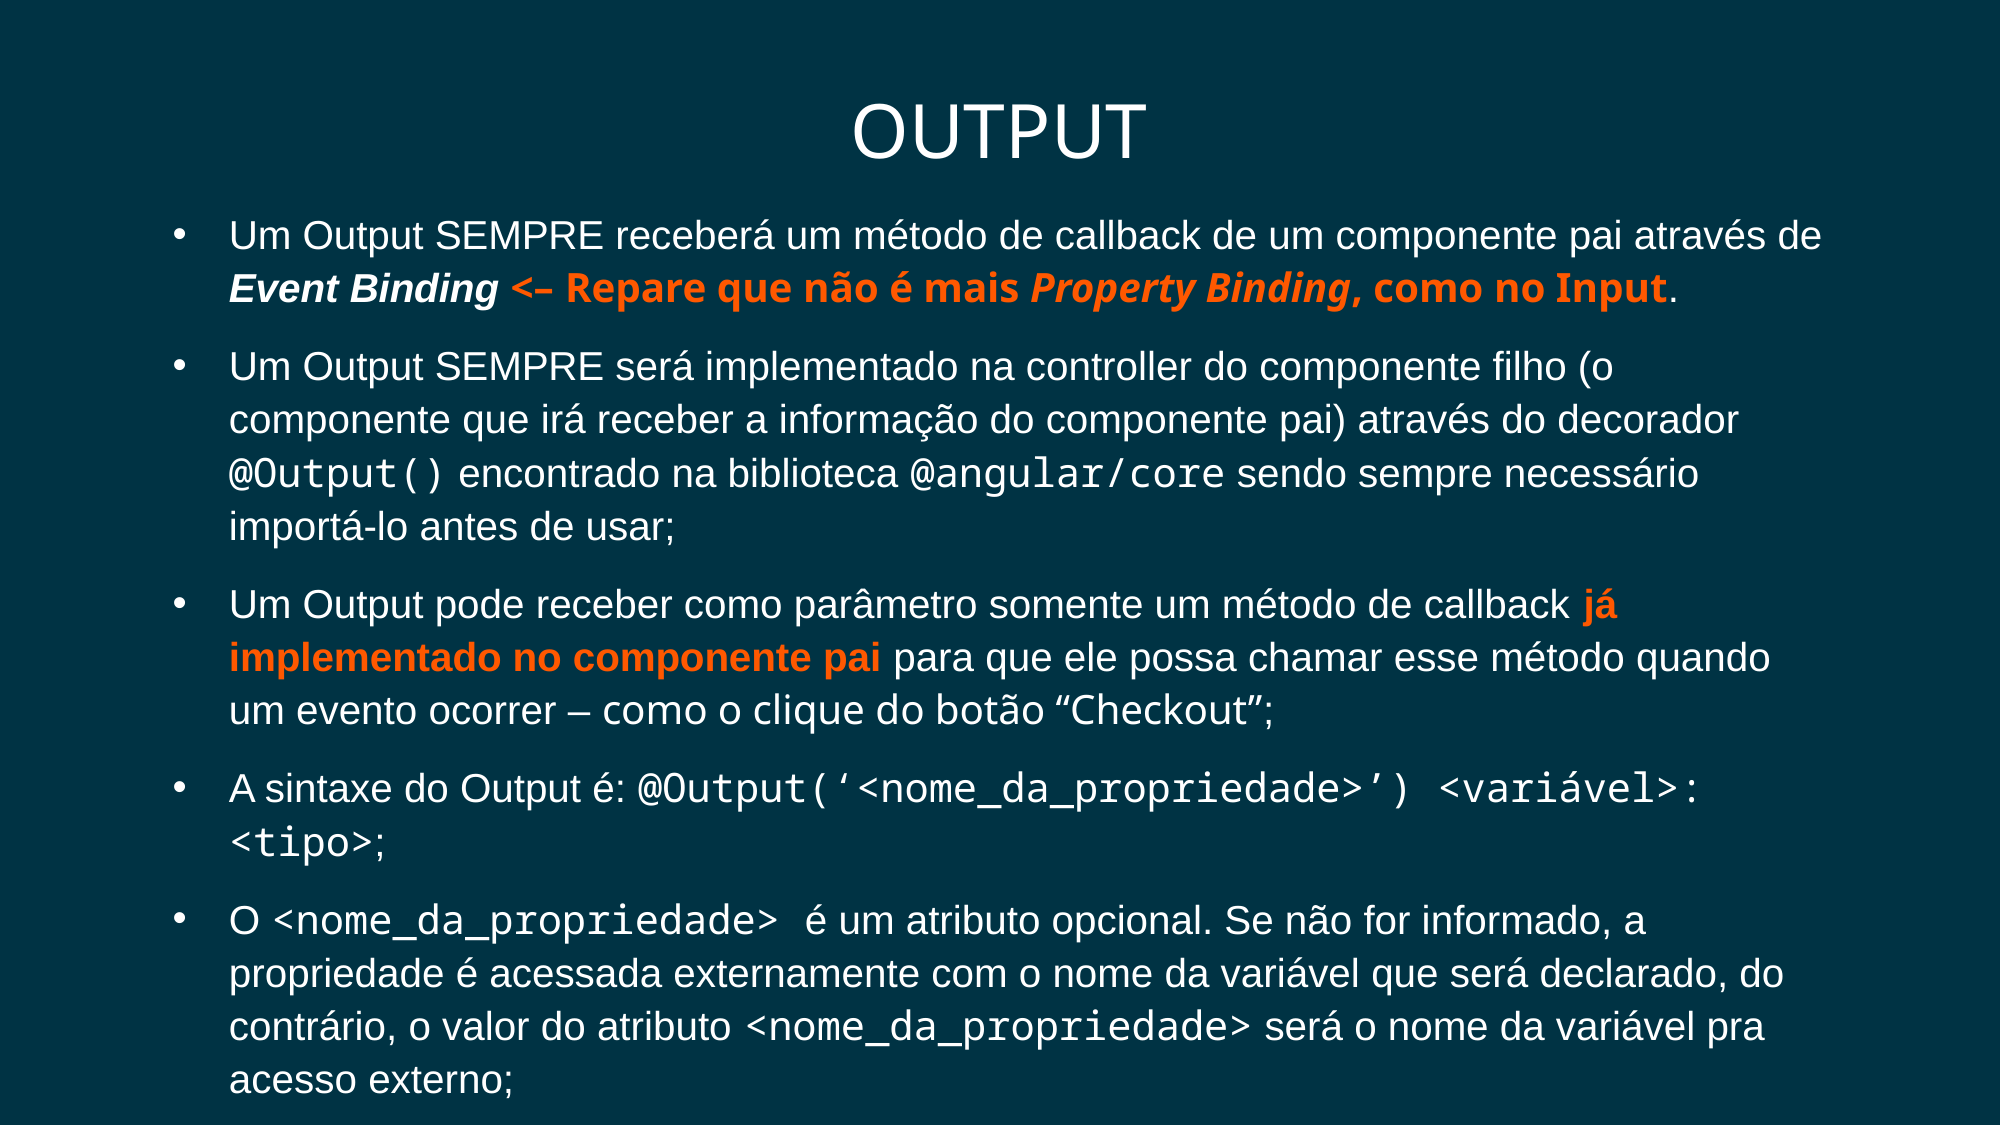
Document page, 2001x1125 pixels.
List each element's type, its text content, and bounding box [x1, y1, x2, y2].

picture [414, 1087, 421, 1093]
picture [275, 1087, 290, 1093]
list Um Output SEMPRE receberá um método de callback de um componente pai através de Event Binding <– Repare que não é mais Property Binding, como no Input. Um Output SEMPRE será implementado na controller do componente filho (o componente que irá receber a informação do componente pai) através do decorador @Output() encontrado na biblioteca @angular/core sendo sempre necessário importá-lo antes de usar; Um Output pode receber como parâmetro somente um método de callback já implementado no componente pai para que ele possa chamar esse método quando um evento ocorrer – como o clique do botão “Checkout”; A sintaxe do Output é: @Output(‘<nome_da_propriedade>’) <variável>: <tipo>; O <nome_da_propriedade> é um atributo opcional. Se não for informado, a propriedade é acessada externamente com o nome da variável que será declarado, do contrário, o valor do atributo <nome_da_propriedade> será o nome da variável pra acesso externo; O tipo de uma variável decorada com Output sempre tem que ser um EventEmitter; [157, 196, 1843, 1087]
picture [338, 1087, 354, 1093]
picture [255, 1087, 269, 1093]
title OUTPUT [58, 90, 1941, 181]
picture [231, 1087, 241, 1093]
picture [243, 1087, 251, 1093]
picture [316, 1087, 332, 1093]
picture [484, 1087, 500, 1093]
picture [425, 1087, 441, 1093]
picture [296, 1087, 312, 1093]
picture [372, 1087, 387, 1093]
